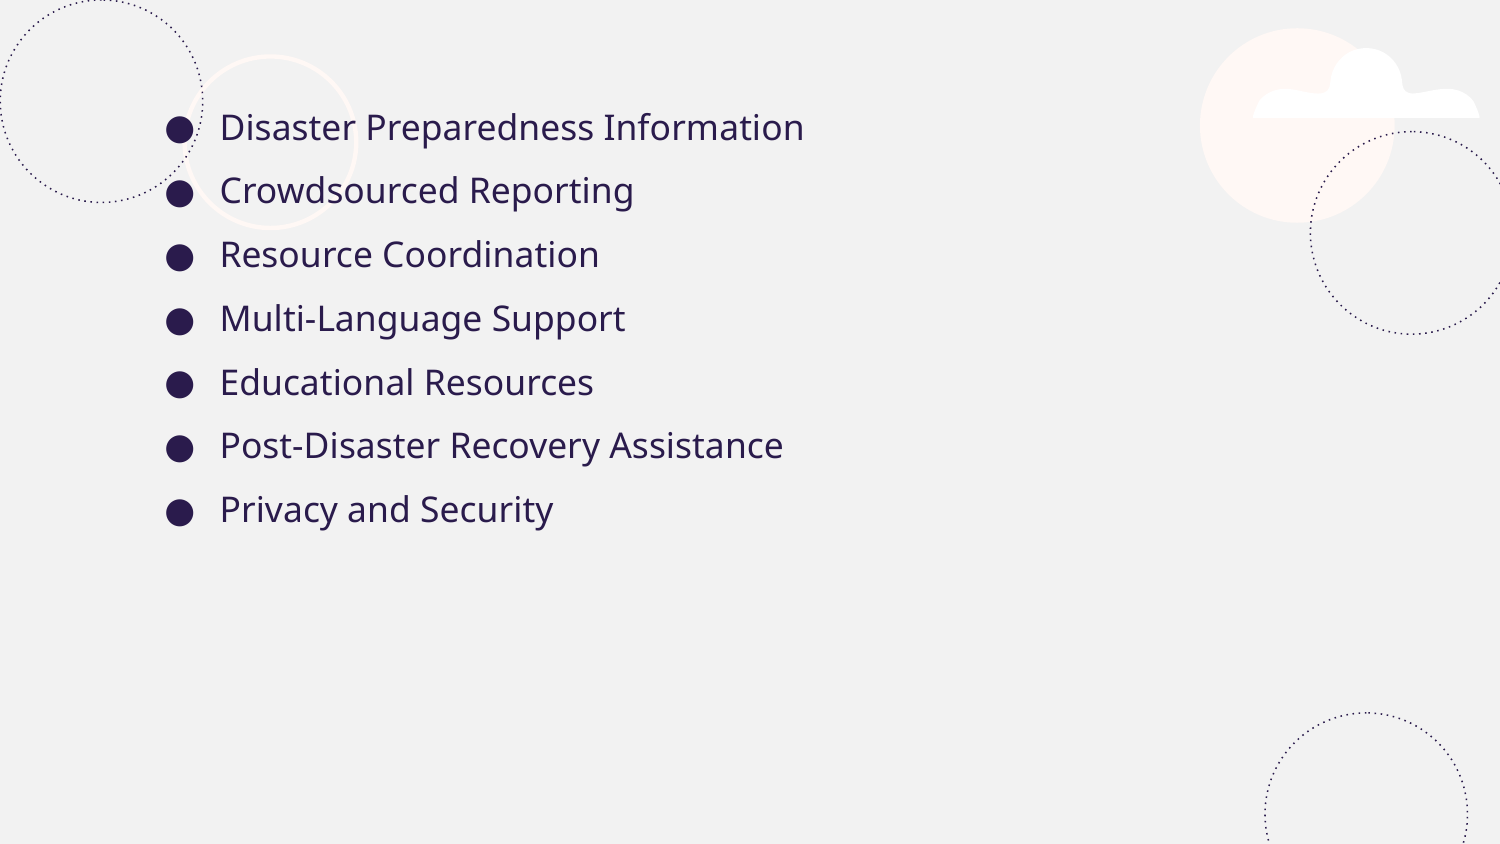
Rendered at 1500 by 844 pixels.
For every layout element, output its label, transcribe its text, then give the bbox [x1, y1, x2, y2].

subtitle Disaster Preparedness Information Crowdsourced Reporting Resource Coordination Multi-Language Support Educational Resources Post-Disaster Recovery Assistance Privacy and Security [129, 68, 1371, 776]
